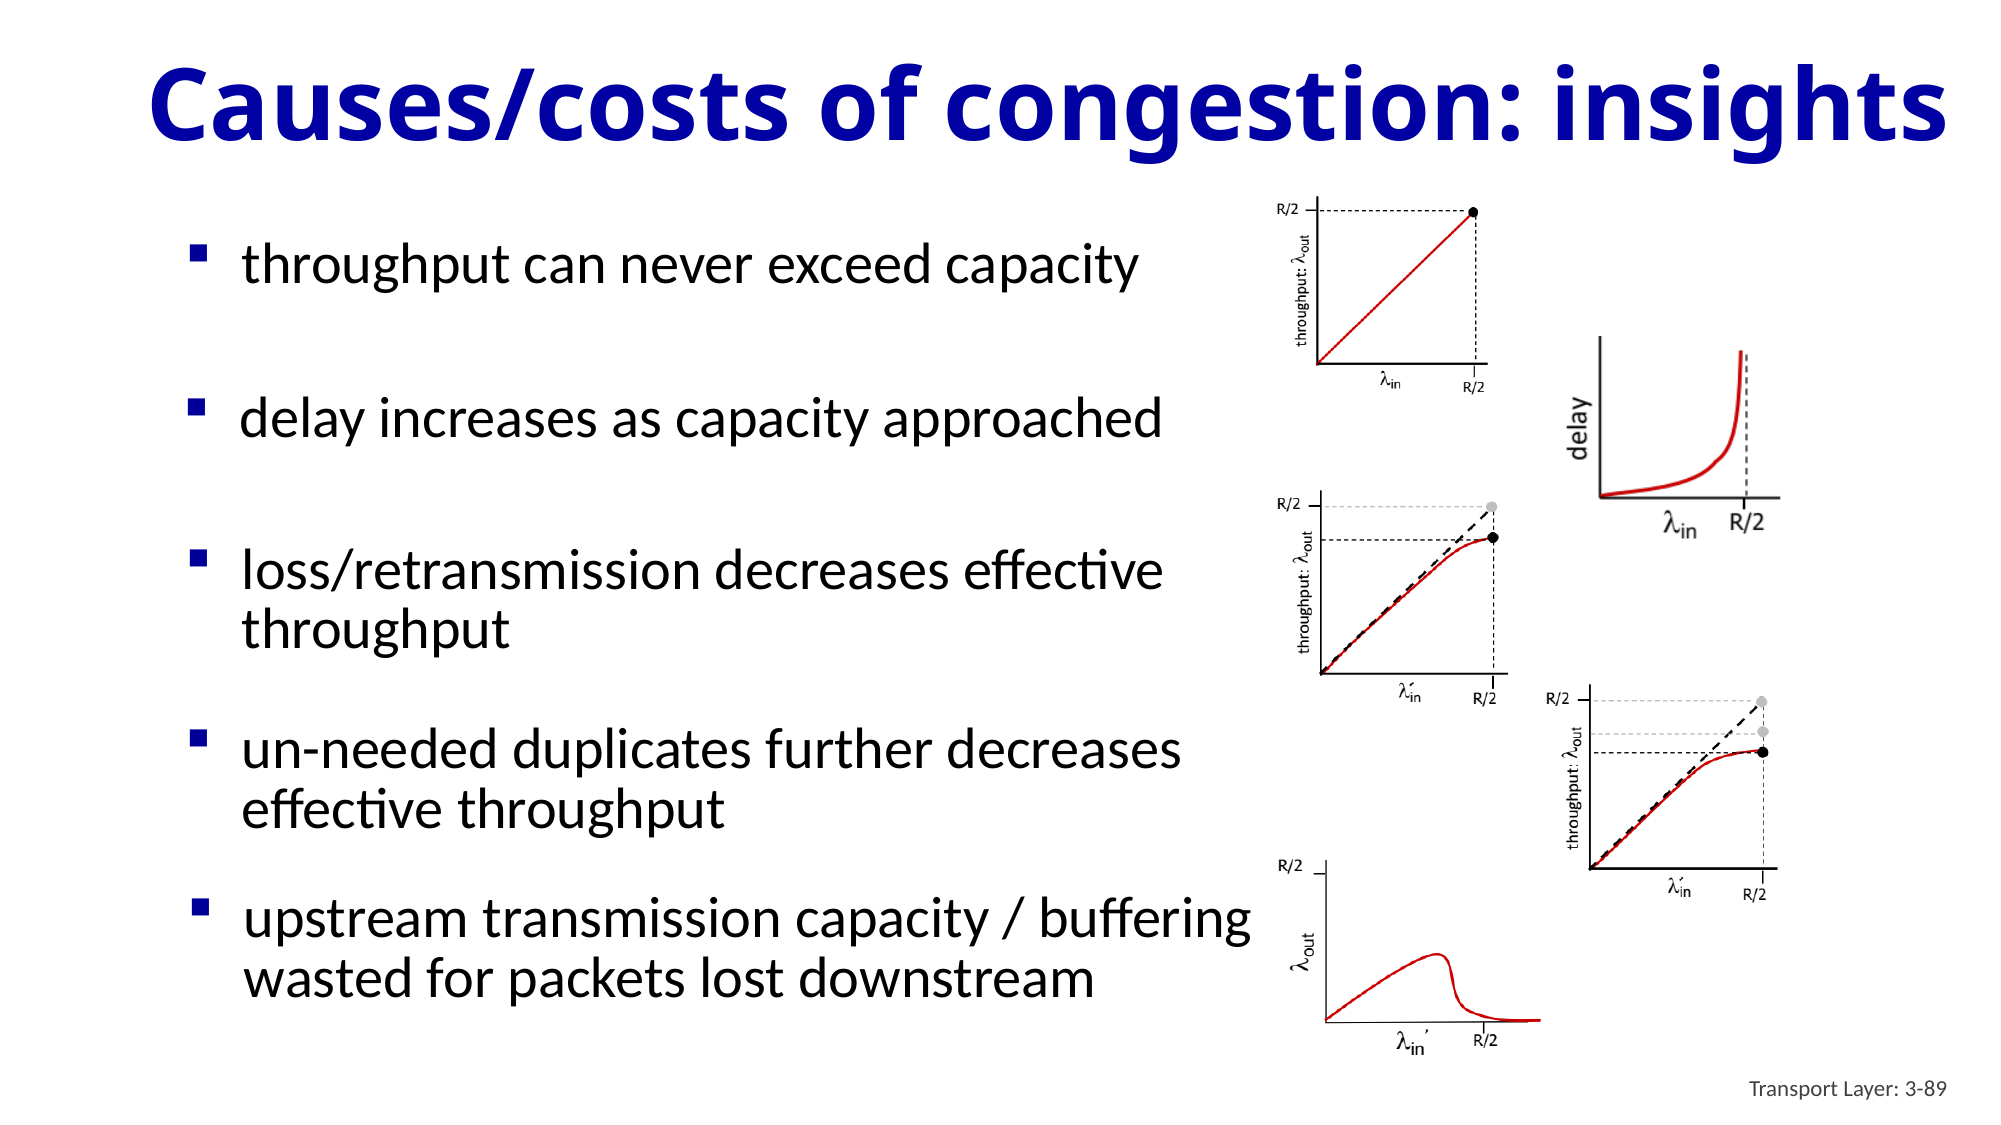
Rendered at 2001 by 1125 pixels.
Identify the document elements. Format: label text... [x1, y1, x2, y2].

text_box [170, 489, 1533, 727]
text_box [168, 336, 1823, 556]
slide_number Transport Layer: 3-89 [1512, 1056, 1963, 1117]
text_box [170, 195, 1518, 414]
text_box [170, 683, 1804, 924]
title Causes/costs of congestion: insights [131, 34, 2000, 181]
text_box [172, 924, 1555, 1070]
